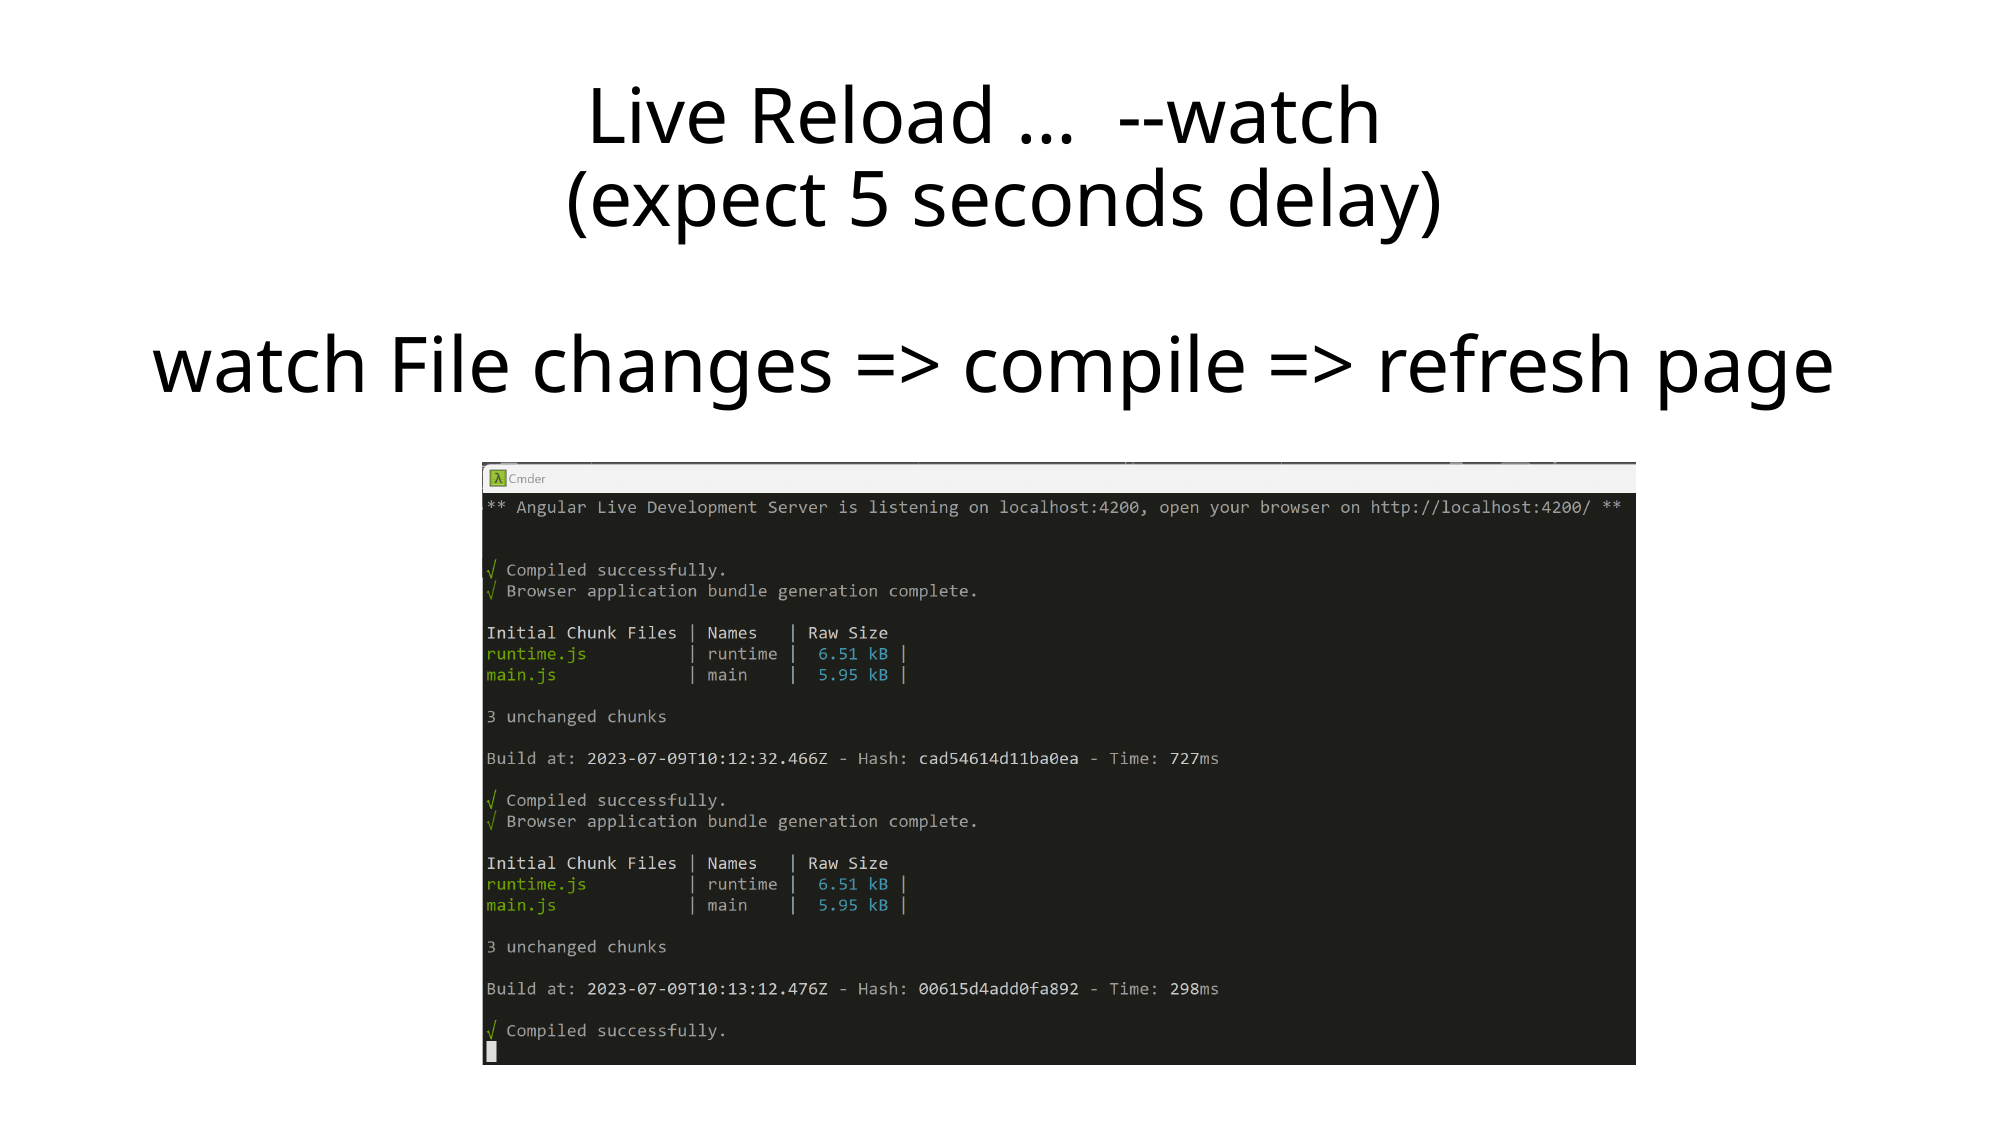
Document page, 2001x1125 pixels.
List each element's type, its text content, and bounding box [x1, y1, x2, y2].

picture [482, 462, 1636, 1065]
title Live Reload … --watch (expect 5 seconds delay) watch File changes => compile => refresh page [137, 59, 1872, 427]
